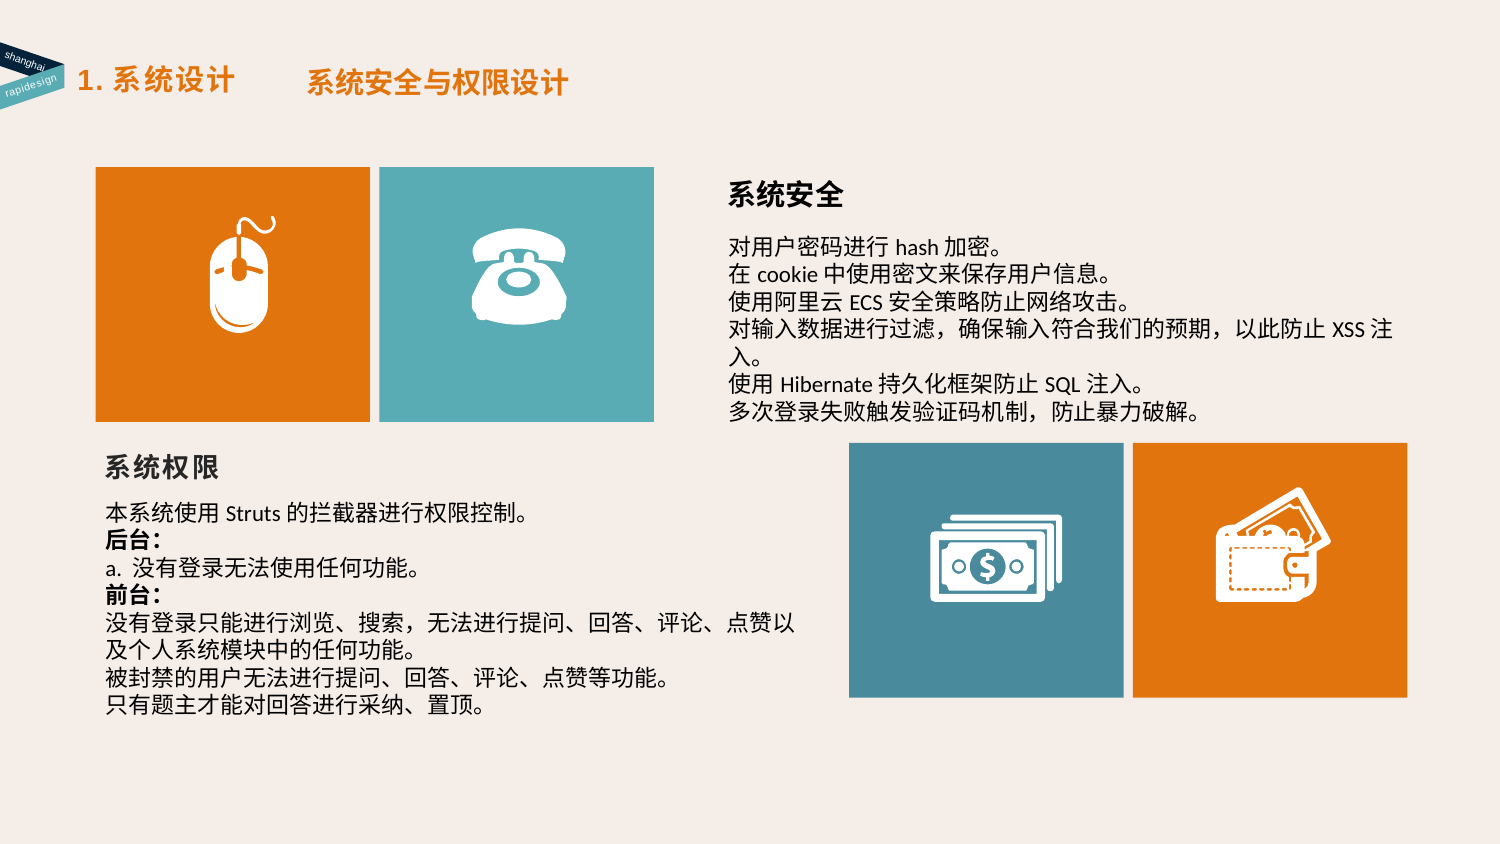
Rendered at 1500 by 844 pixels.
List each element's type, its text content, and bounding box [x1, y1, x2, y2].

text_box 本系统使用Struts的拦截器进行权限控制。 后台： a. 没有登录无法使用任何功能。 前台： 没有登录只能进行浏览、搜索，无法进行提问、回答、评论、点赞以及个人系统模块中的任何功能。 被封禁的用户无法进行提问、回答、评论、点赞等功能。 只有题主才能对回答进行采纳、置顶。 [90, 490, 826, 726]
text_box 系统安全 [712, 169, 1201, 219]
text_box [1132, 442, 1408, 698]
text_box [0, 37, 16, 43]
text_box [95, 166, 371, 422]
text_box 系统权限 [90, 442, 611, 490]
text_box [0, 43, 66, 108]
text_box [379, 166, 654, 422]
text_box 对用户密码进行hash加密。 在cookie中使用密文来保存用户信息。 使用阿里云ECS安全策略防止网络攻击。 对输入数据进行过滤，确保输入符合我们的预期，以此防止XSS注入。 使用Hibernate持久化框架防止SQL注入。 多次登录失败触发验证码机制，防止暴力破解。 [714, 225, 1411, 433]
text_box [849, 442, 1124, 698]
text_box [64, 53, 586, 108]
